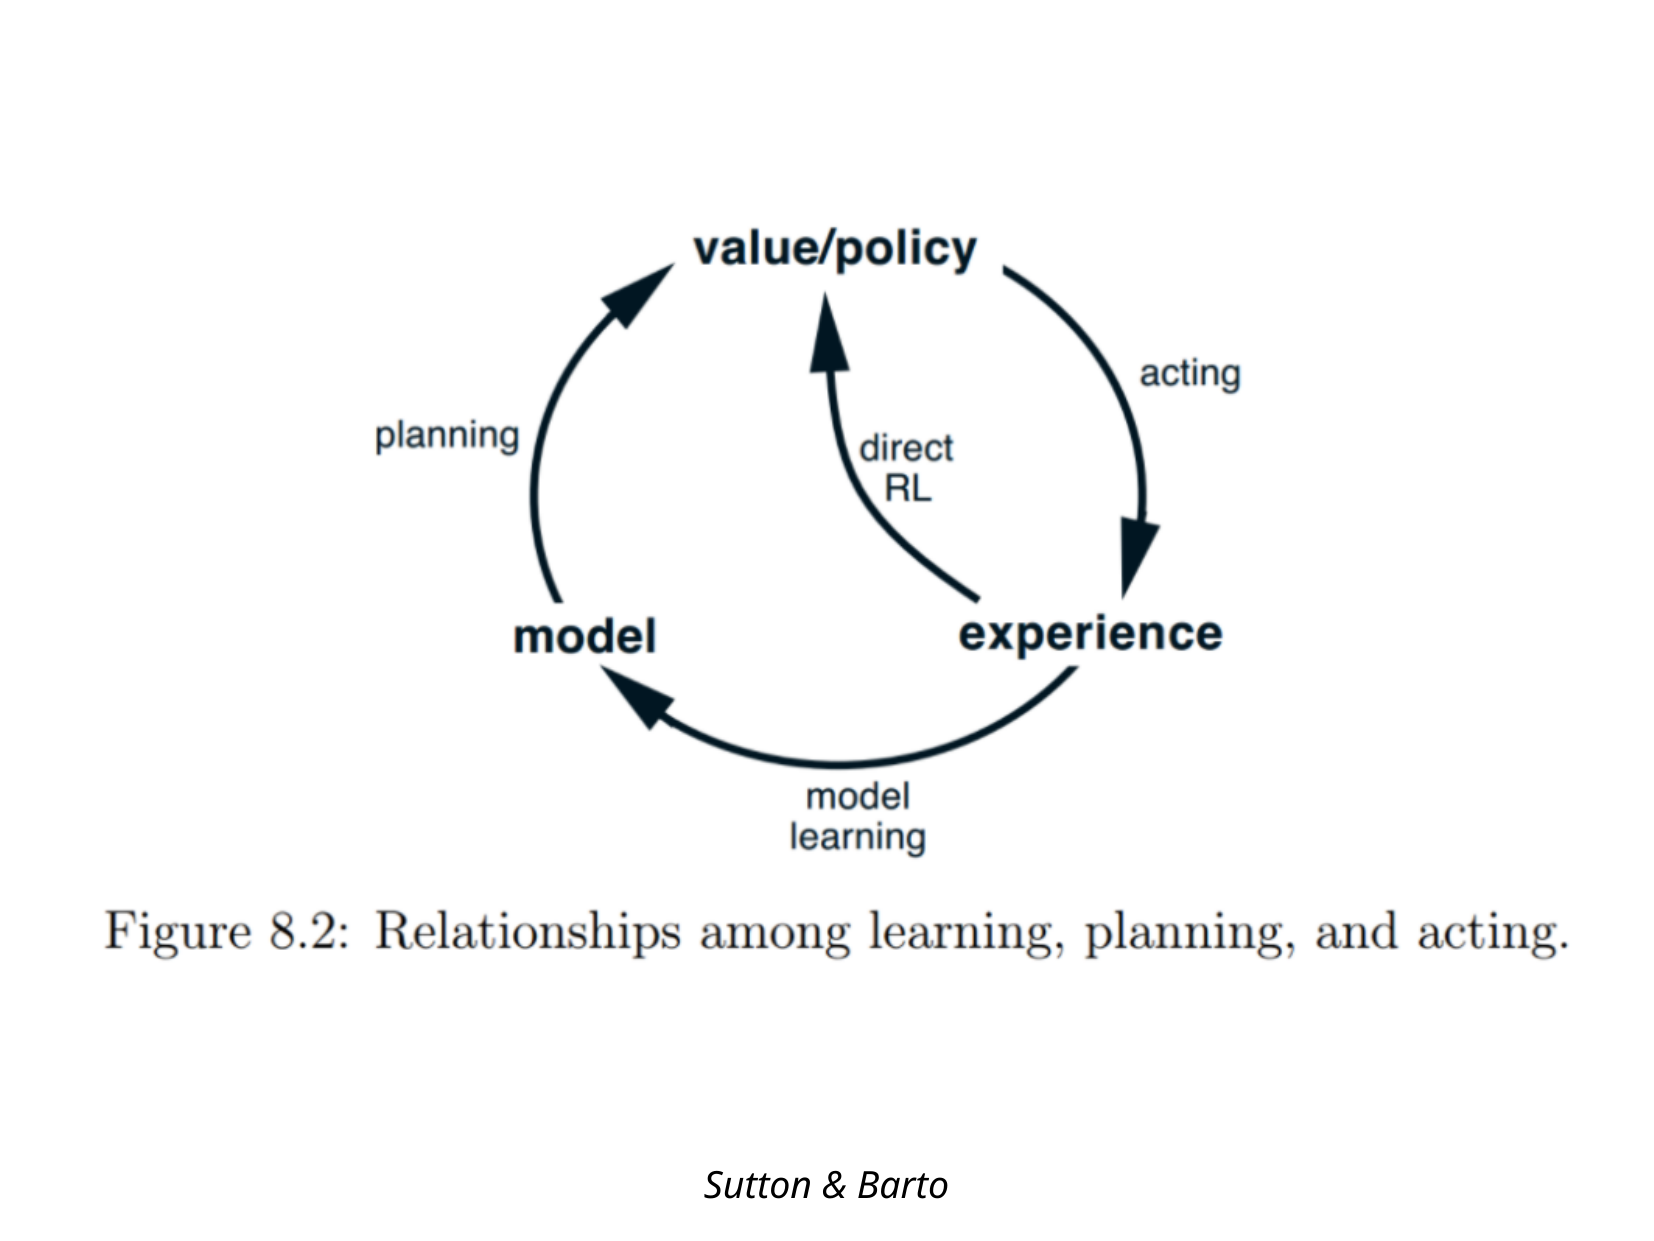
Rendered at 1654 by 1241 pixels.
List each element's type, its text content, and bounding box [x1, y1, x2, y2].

picture [0, 176, 1654, 1023]
title Sutton & Barto [0, 1127, 1654, 1241]
